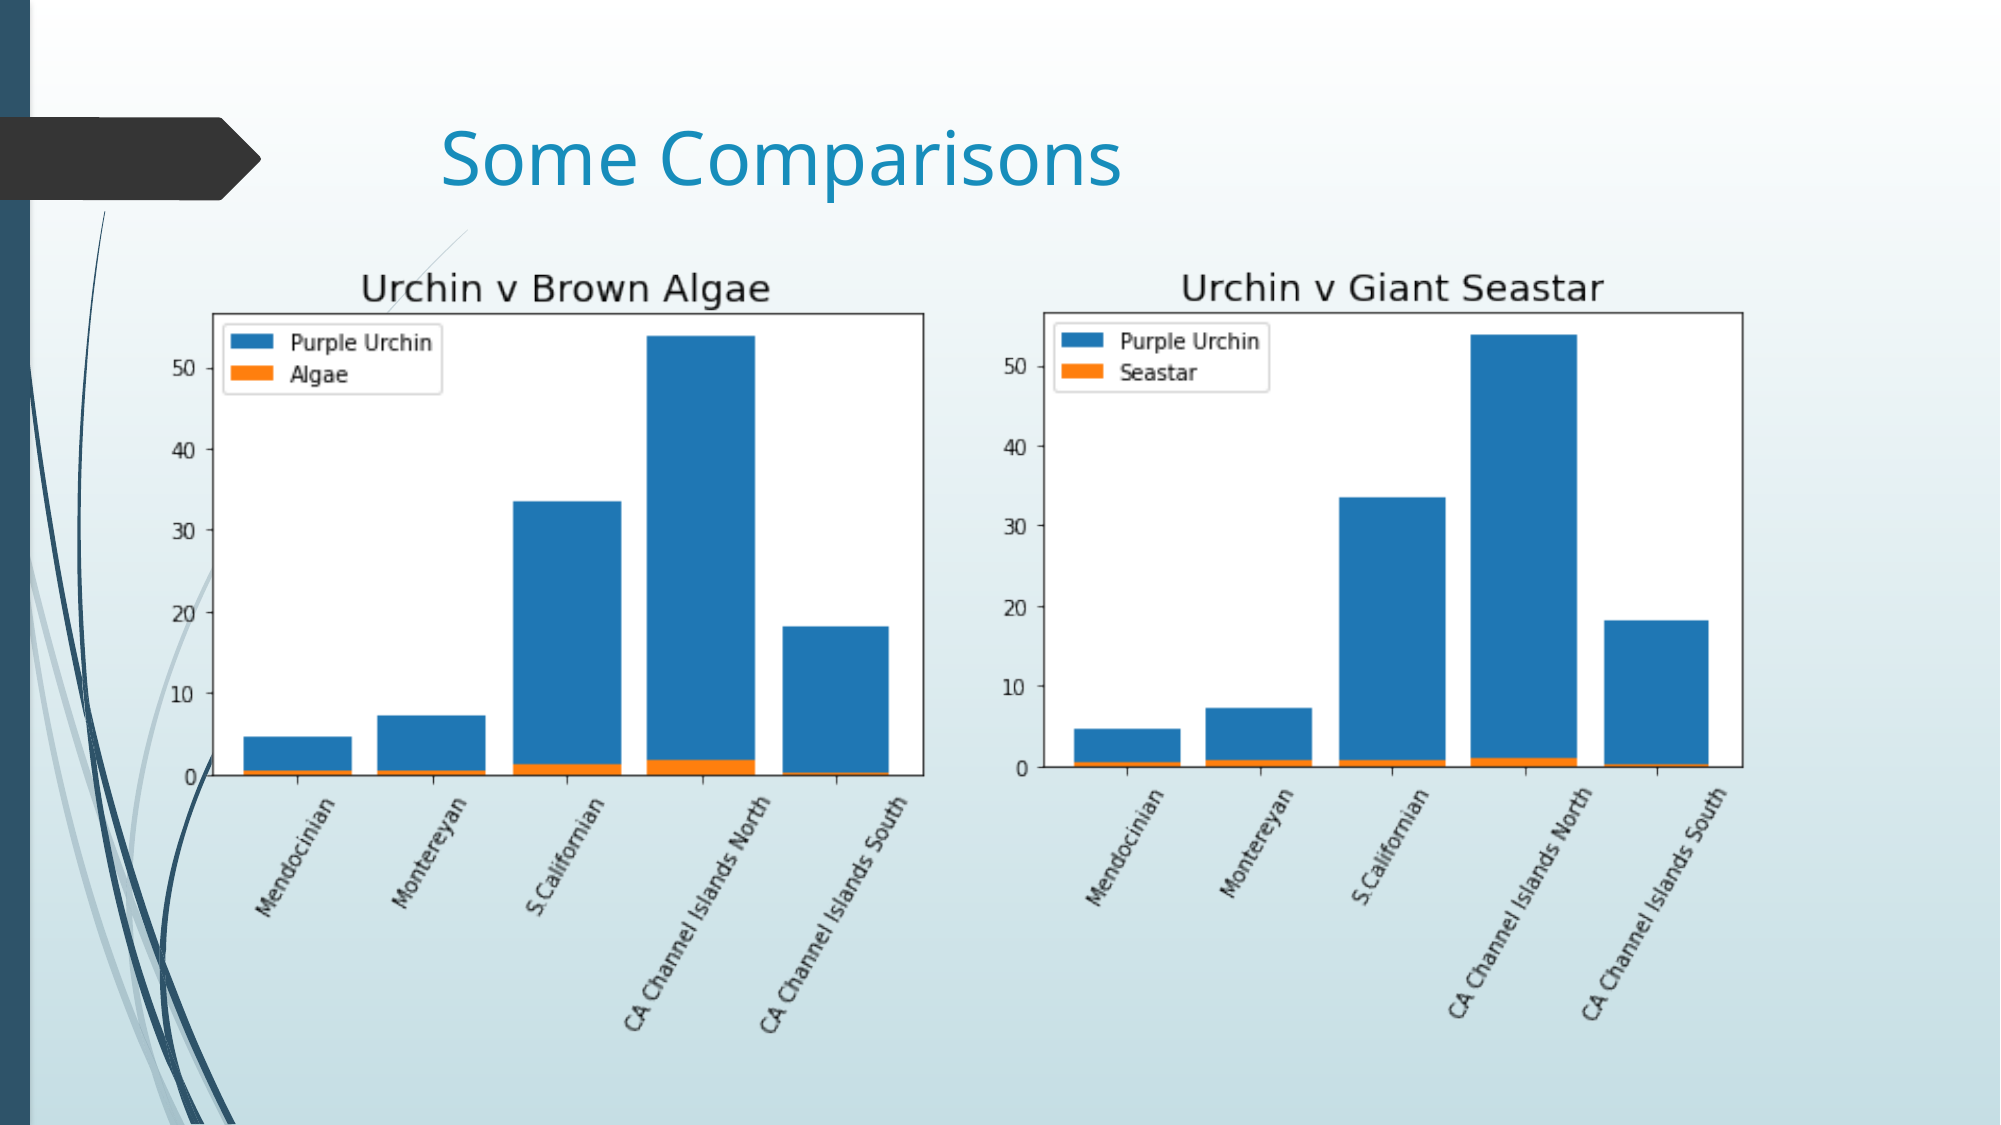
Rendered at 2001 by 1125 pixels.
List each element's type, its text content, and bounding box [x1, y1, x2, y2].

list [155, 257, 936, 1051]
picture [987, 258, 1755, 1038]
title Some Comparisons [425, 102, 1888, 313]
